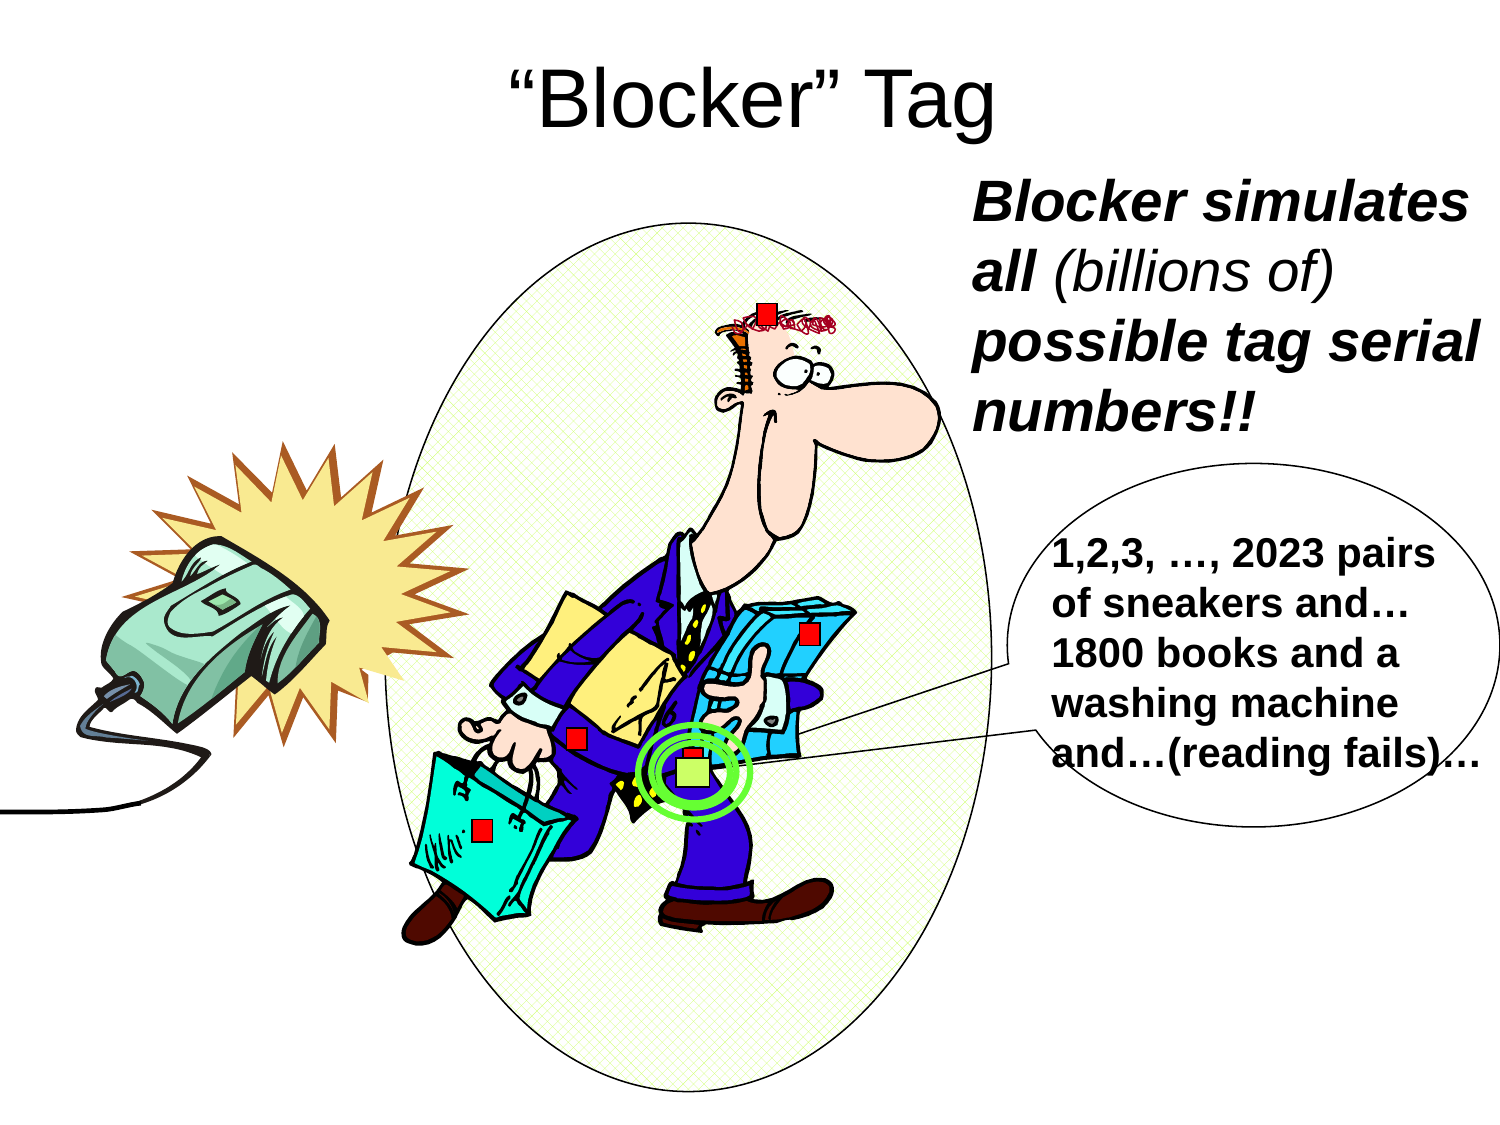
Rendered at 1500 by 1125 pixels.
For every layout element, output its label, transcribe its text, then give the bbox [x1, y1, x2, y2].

text_box [0, 803, 141, 813]
text_box [467, 955, 910, 1092]
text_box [637, 724, 751, 820]
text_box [121, 440, 470, 748]
text_box [111, 757, 210, 810]
text_box [958, 671, 992, 738]
text_box [105, 635, 115, 672]
text_box [958, 458, 992, 679]
title “Blocker” Tag [40, 0, 1466, 188]
text_box [958, 737, 987, 856]
text_box Blocker simulates all (billions of) possible tag serial numbers!! [957, 155, 1500, 451]
text_box [754, 977, 804, 1027]
text_box [76, 620, 115, 743]
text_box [1007, 463, 1500, 828]
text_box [471, 303, 821, 843]
picture [400, 302, 953, 949]
text_box [80, 703, 115, 739]
text_box [103, 688, 115, 699]
text_box [517, 223, 861, 300]
